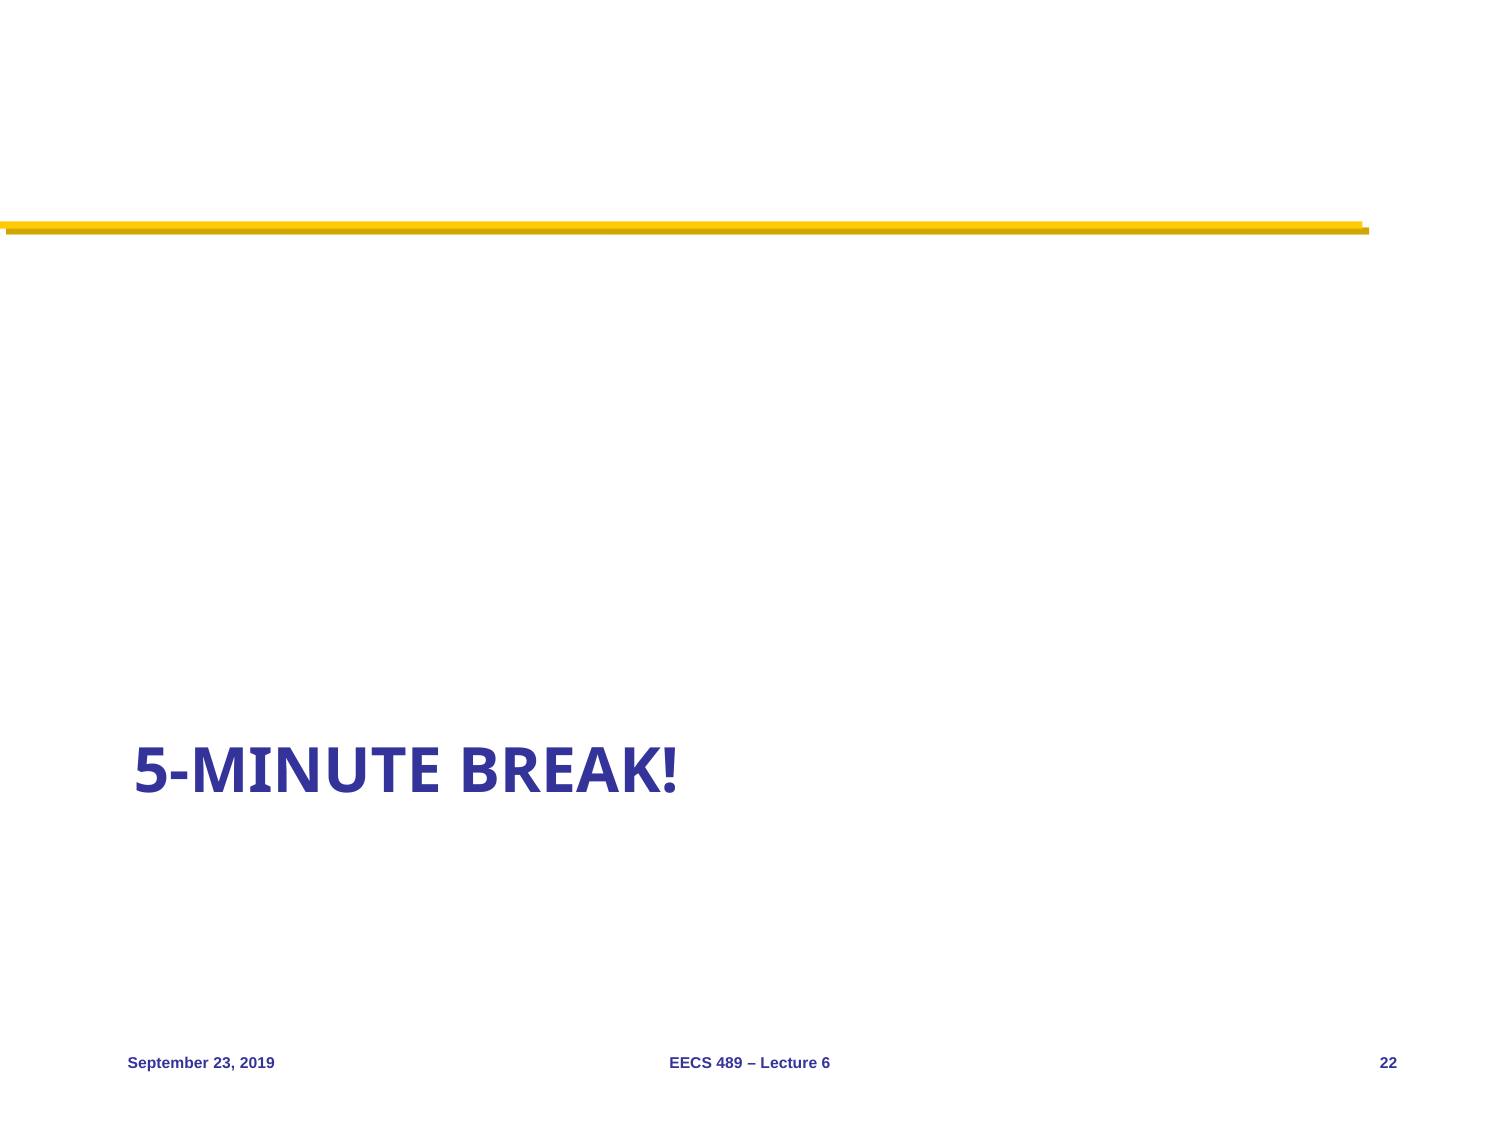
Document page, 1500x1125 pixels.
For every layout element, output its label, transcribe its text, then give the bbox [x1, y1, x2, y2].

title 5-minute break! [118, 722, 1394, 947]
slide_number 22 [1312, 1024, 1413, 1101]
footer EECS 489 – Lecture 6 [512, 1024, 988, 1101]
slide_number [112, 1024, 426, 1101]
